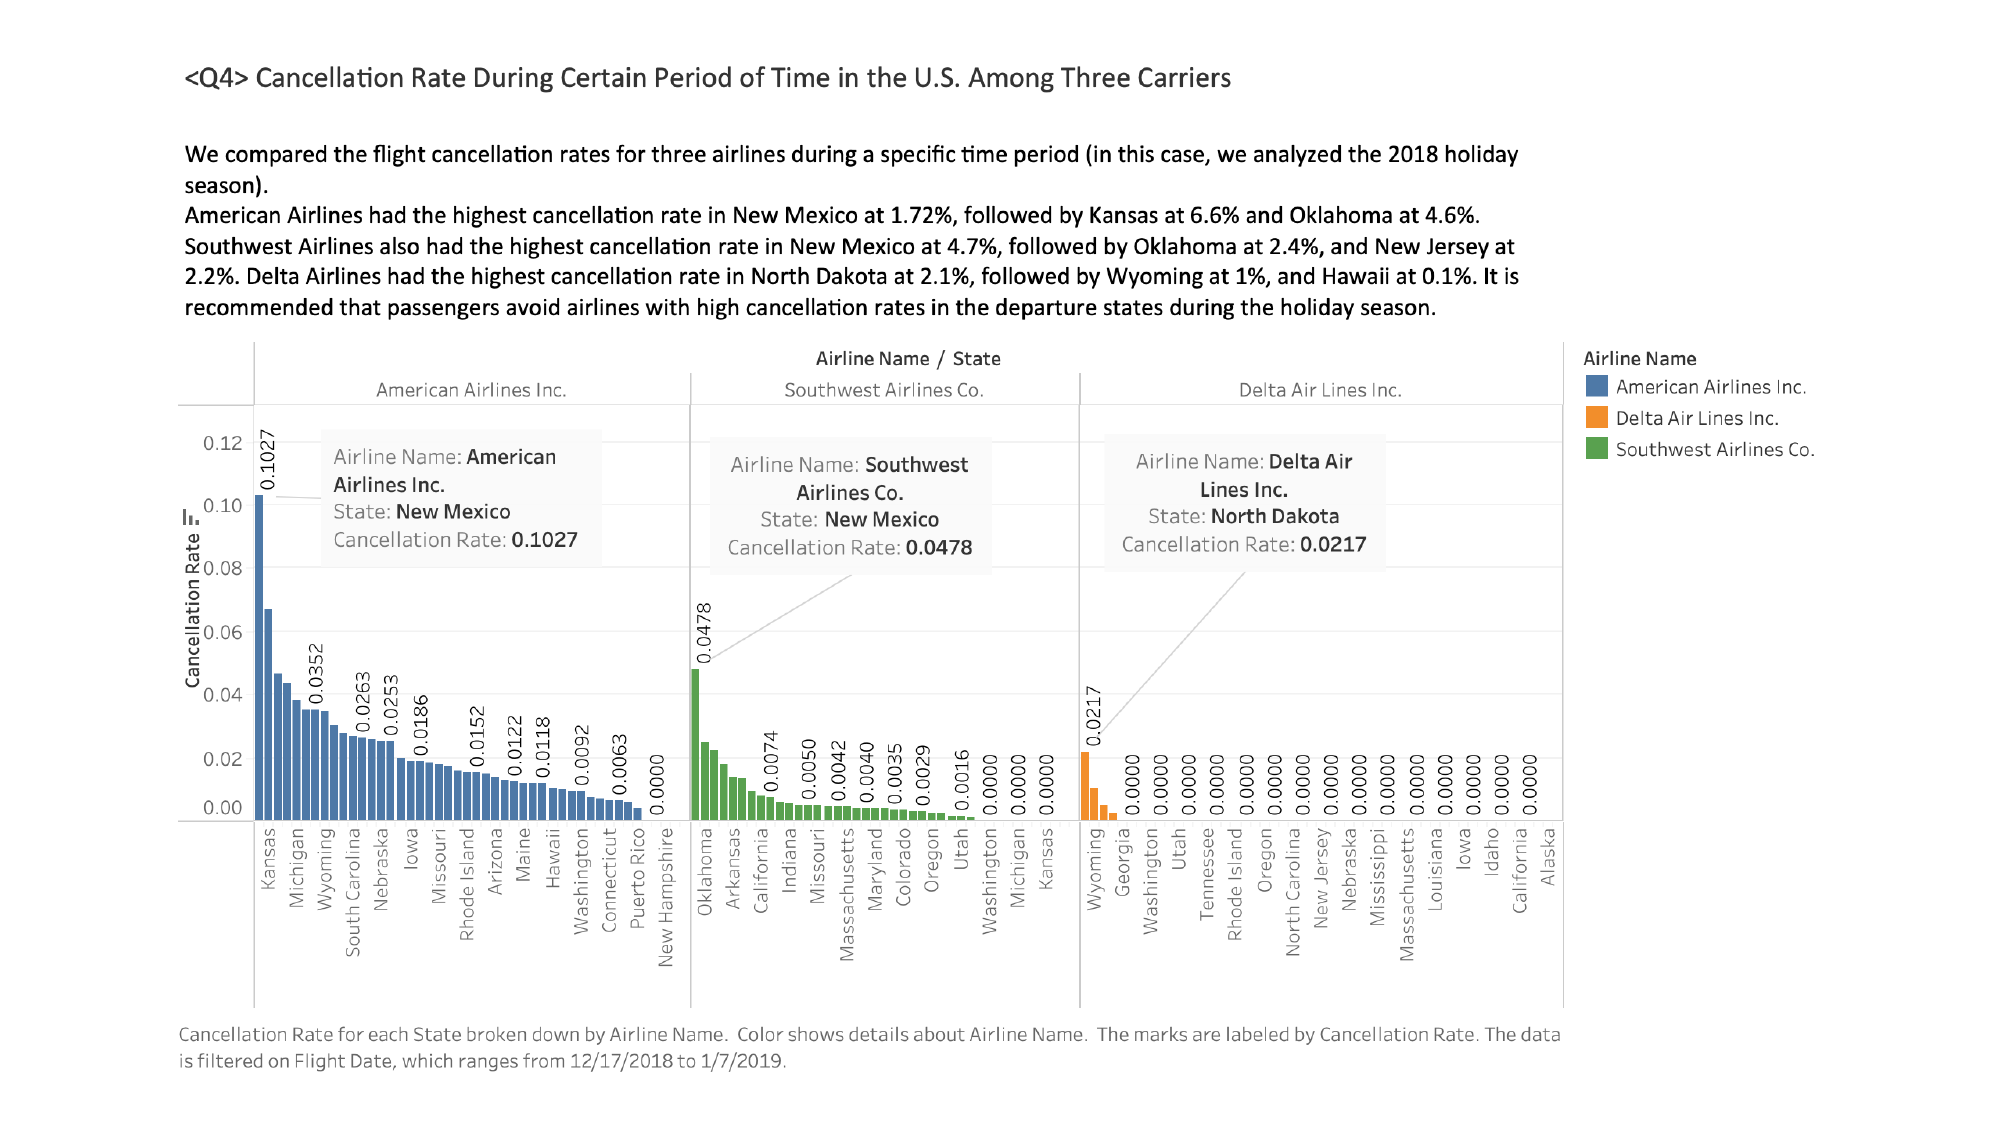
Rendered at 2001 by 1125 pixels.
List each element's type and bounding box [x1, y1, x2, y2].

picture [178, 49, 1822, 1076]
